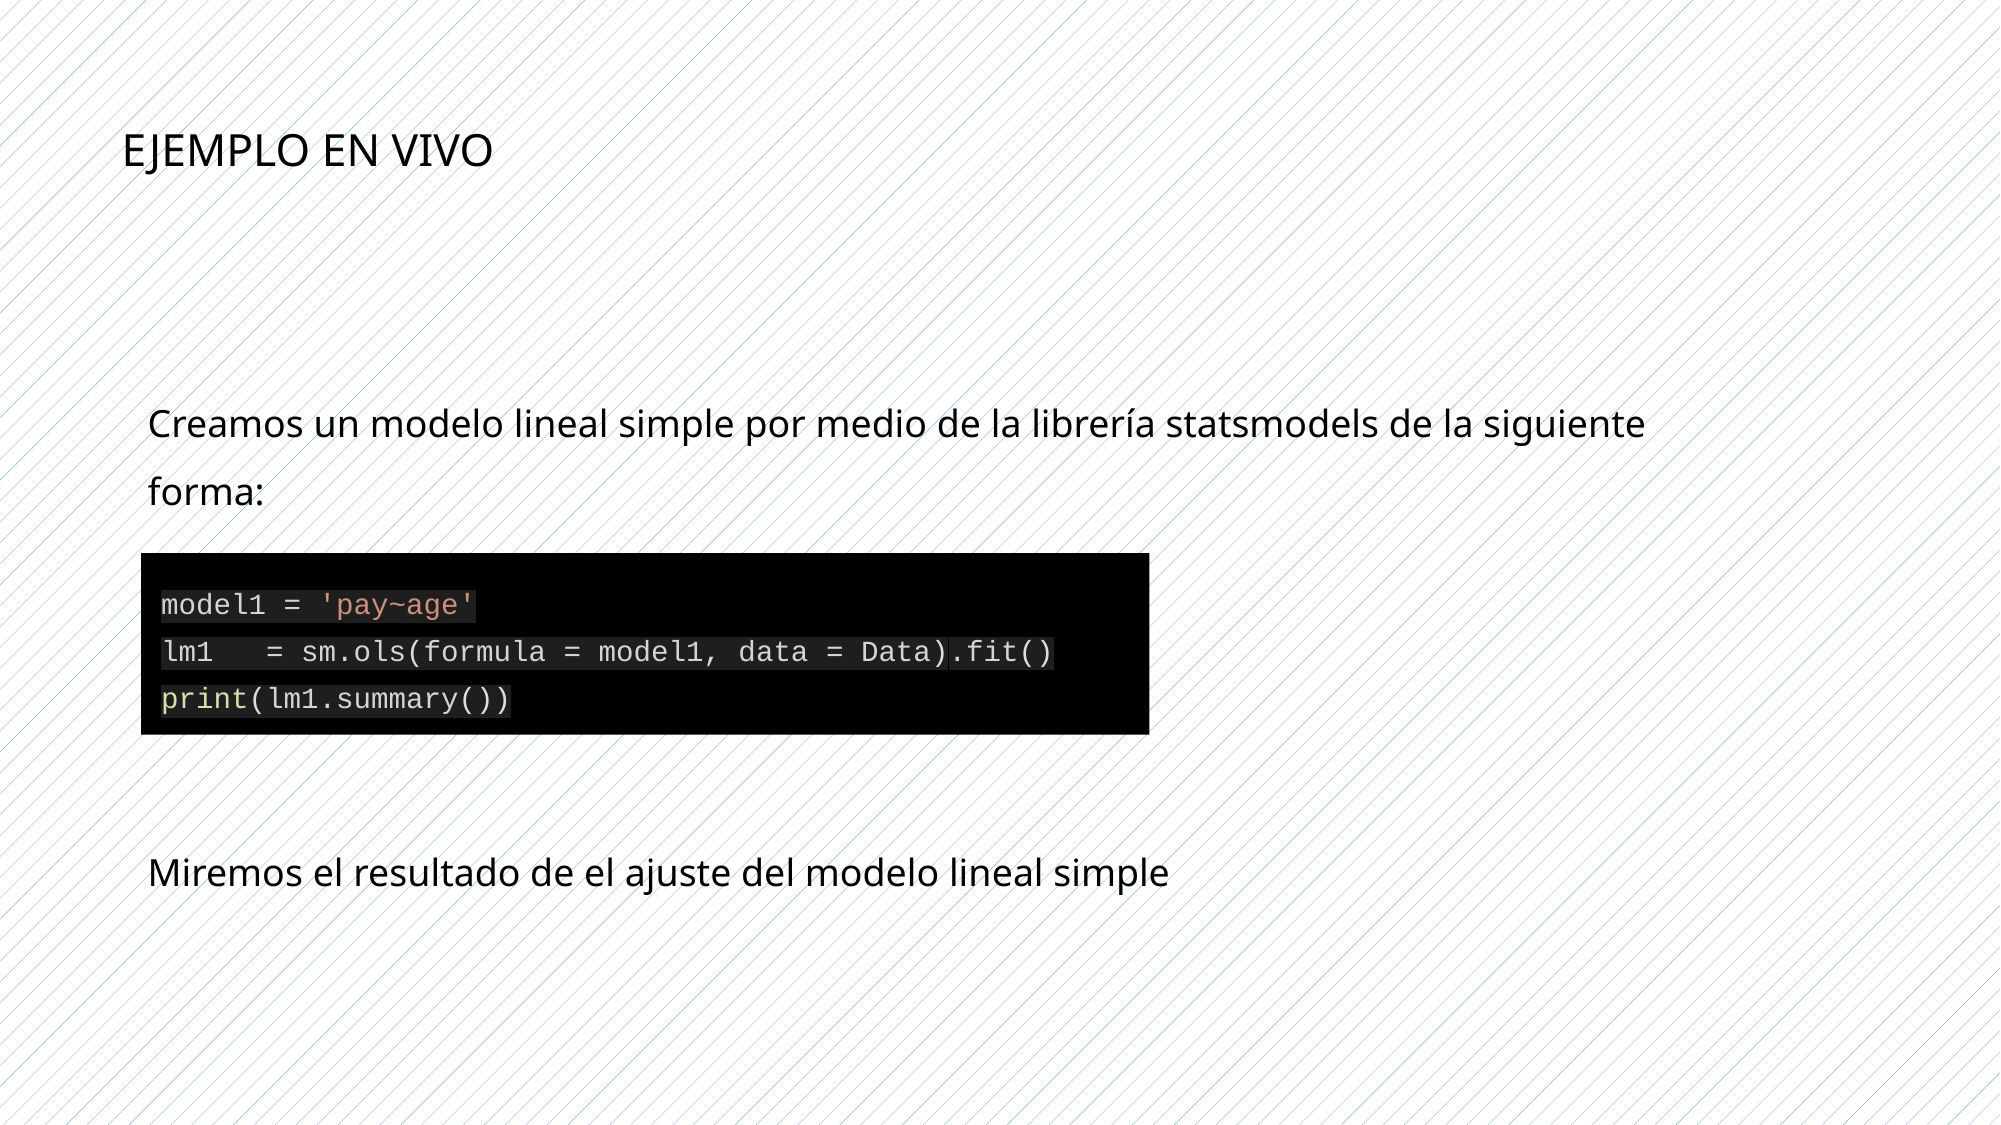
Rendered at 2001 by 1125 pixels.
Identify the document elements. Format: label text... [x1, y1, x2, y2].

text_box model1 = 'pay~age' lm1 = sm.ols(formula = model1, data = Data).fit() print(lm1.summary()) [141, 553, 1150, 735]
text_box Creamos un modelo lineal simple por medio de la librería statsmodels de la siguiente forma: Miremos el resultado de el ajuste del modelo lineal simple [127, 284, 1709, 1085]
text_box EJEMPLO EN VIVO [101, 102, 640, 196]
